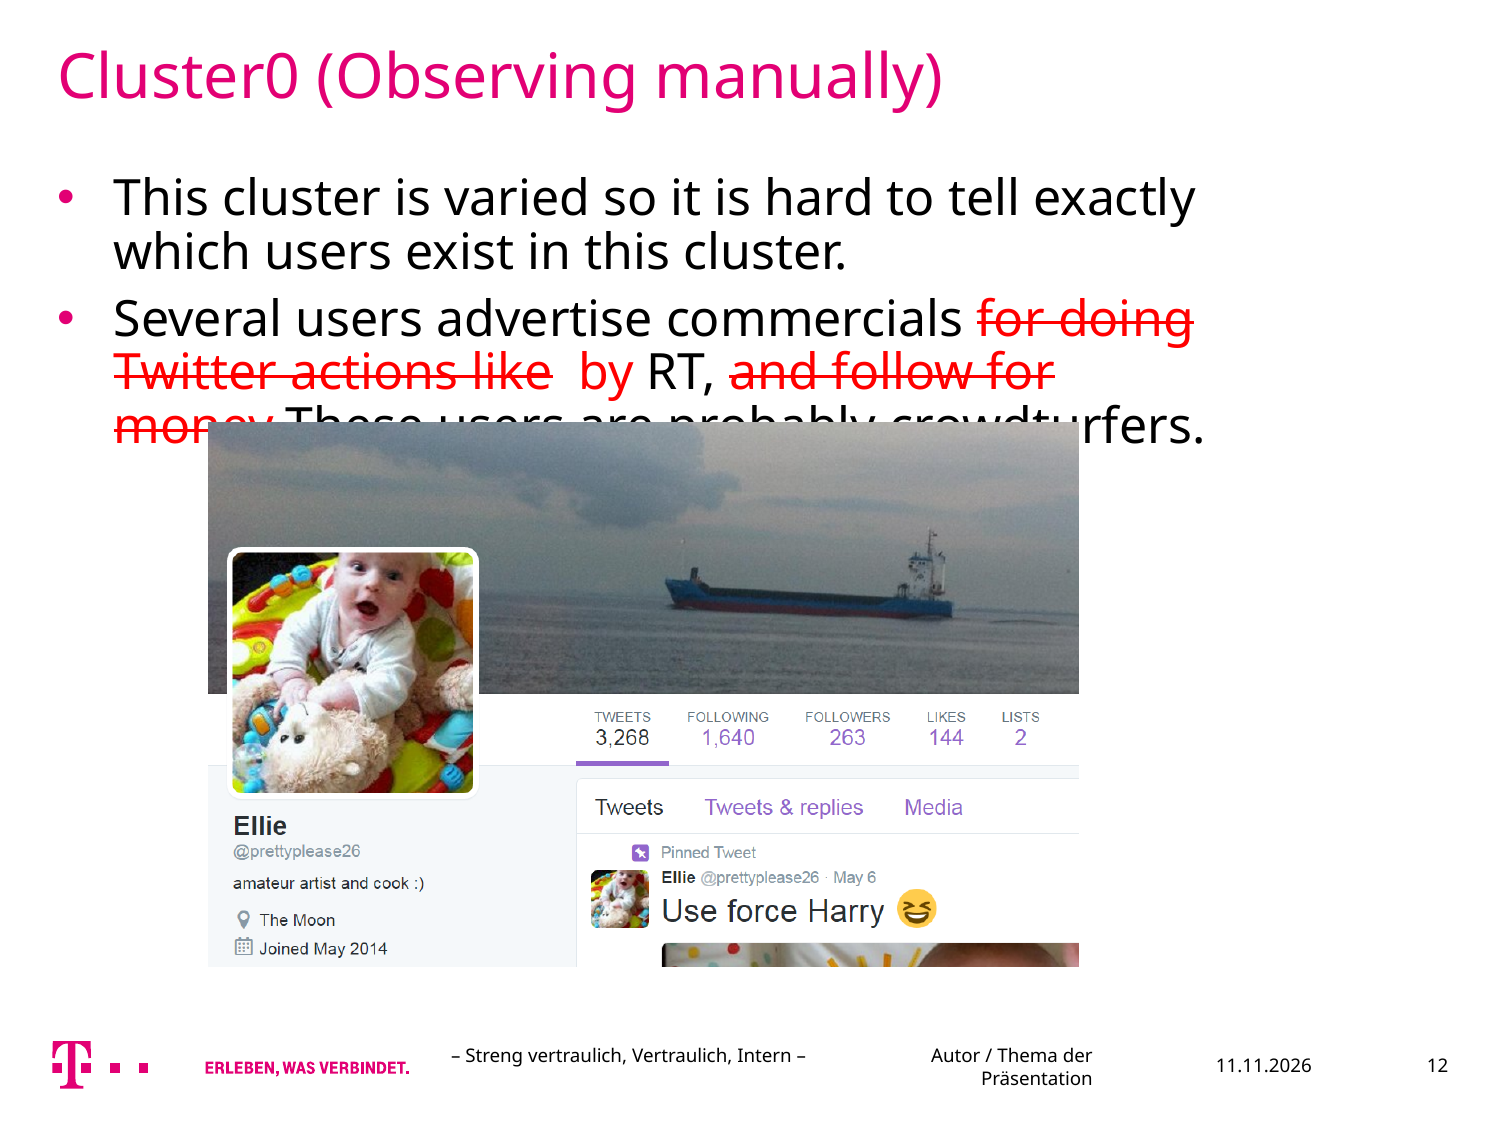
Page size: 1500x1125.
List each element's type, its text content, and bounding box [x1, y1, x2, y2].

slide_number 12 [1401, 1055, 1449, 1078]
footer – Streng vertraulich, Vertraulich, Intern – Autor / Thema der Präsentation [419, 1055, 1093, 1078]
picture [207, 421, 1079, 968]
text_box Cluster0 (Observing manually) [42, 37, 1500, 106]
text_box This cluster is varied so it is hard to tell exactly which users exist in this cluster. Several users advertise commercials for doing Twitter actions like by RT, and follow for money.These users are probably crowdturfers. [42, 164, 1245, 224]
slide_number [1116, 1055, 1401, 1078]
